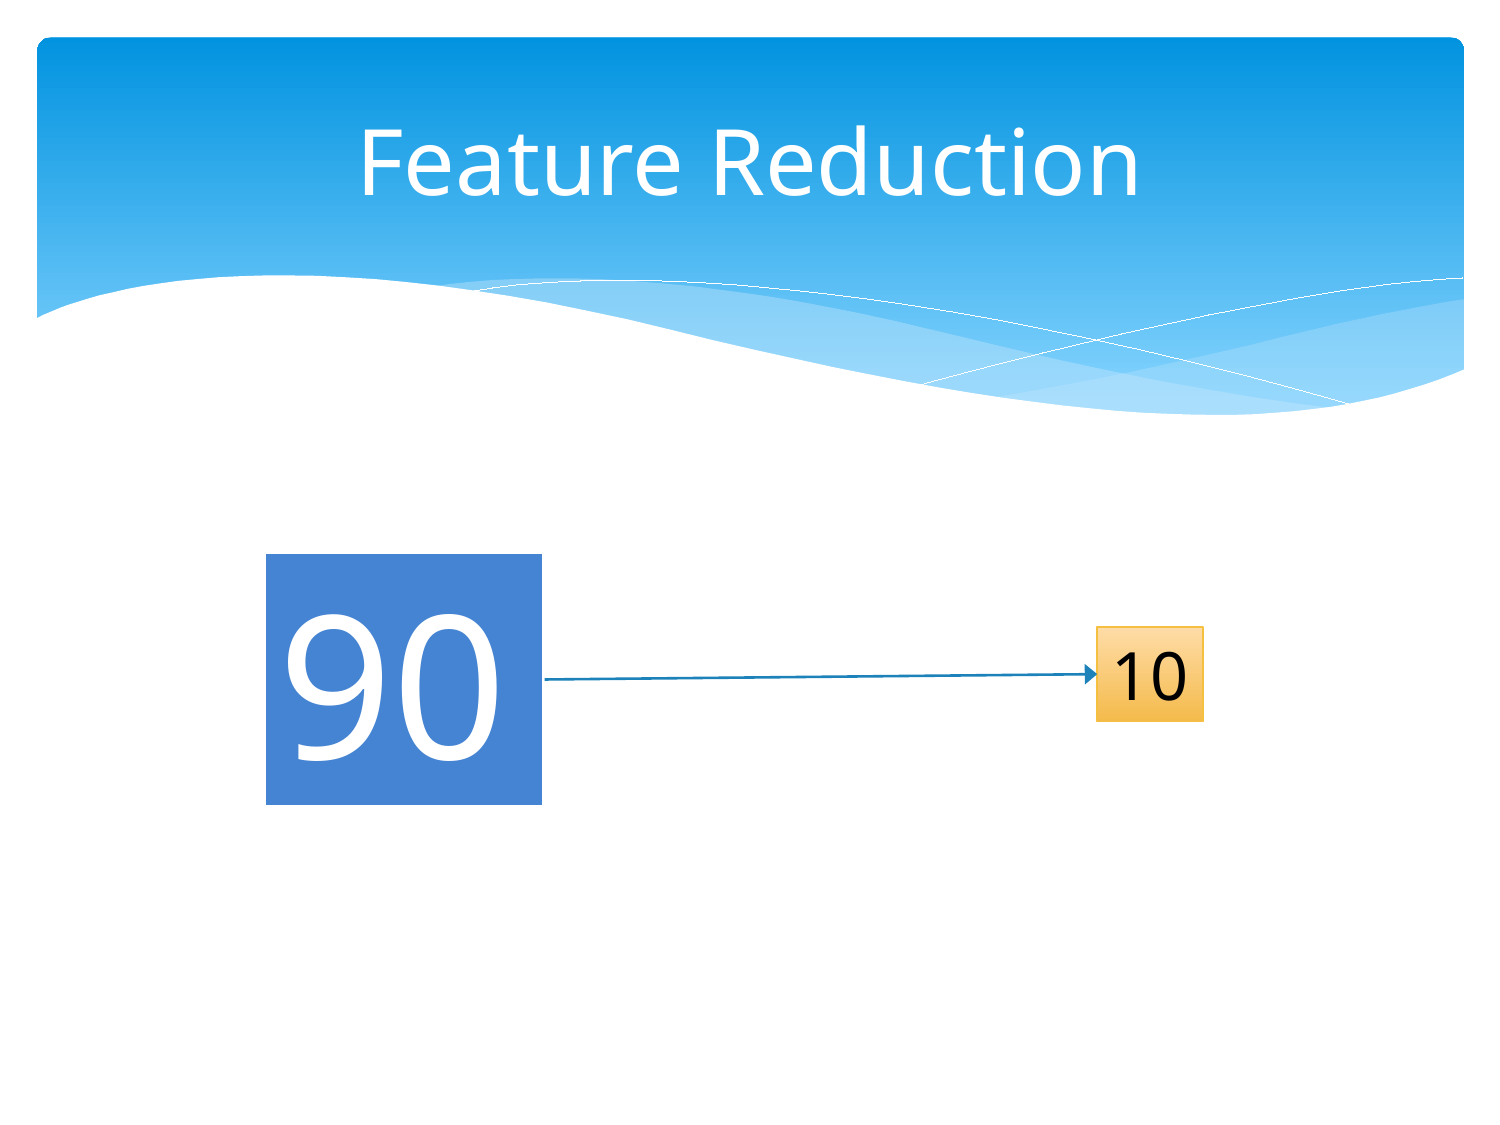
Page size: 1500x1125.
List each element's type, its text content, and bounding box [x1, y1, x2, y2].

text_box 90 [261, 550, 547, 809]
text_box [544, 674, 1105, 682]
title Feature Reduction [75, 55, 1425, 261]
text_box 10 [1096, 626, 1204, 722]
